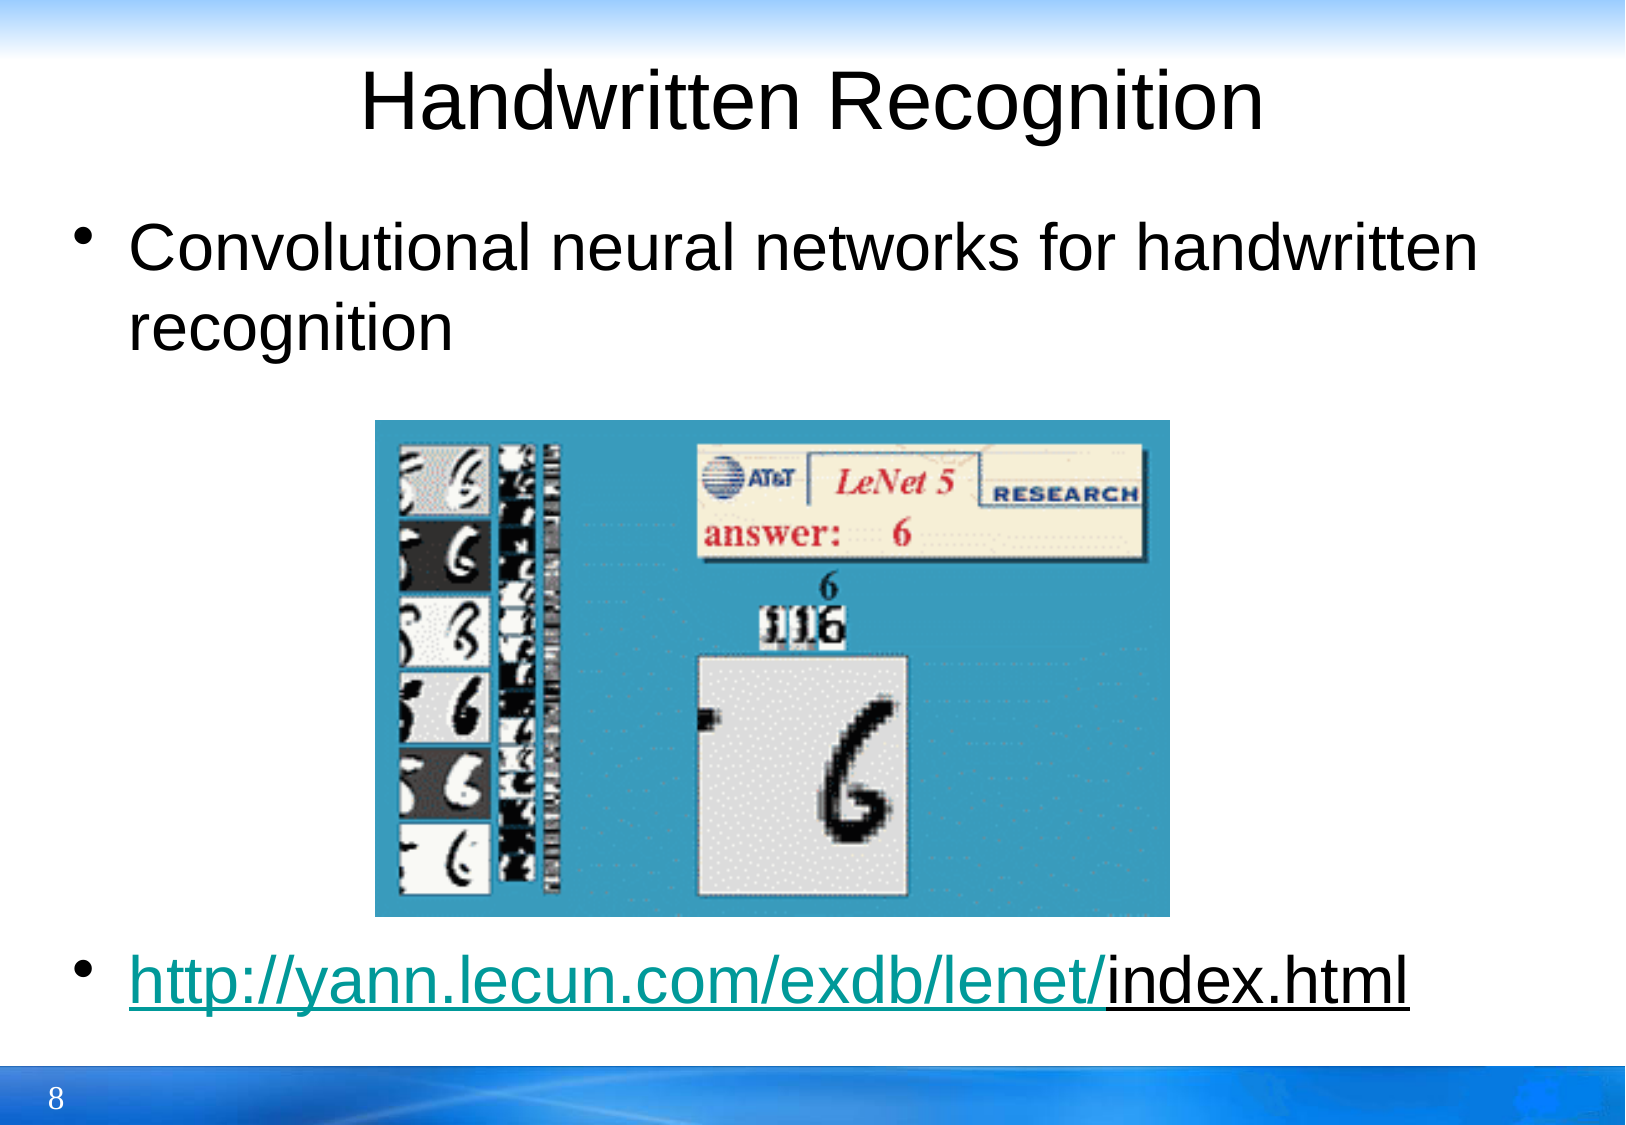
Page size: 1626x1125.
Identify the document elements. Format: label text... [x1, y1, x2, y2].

title Handwritten Recognition [44, 30, 1581, 162]
picture [0, 1066, 1625, 1125]
list Convolutional neural networks for handwritten recognition http://yann.lecun.com/exdb/lenet/index.html [57, 196, 1558, 1006]
picture [375, 420, 1170, 918]
